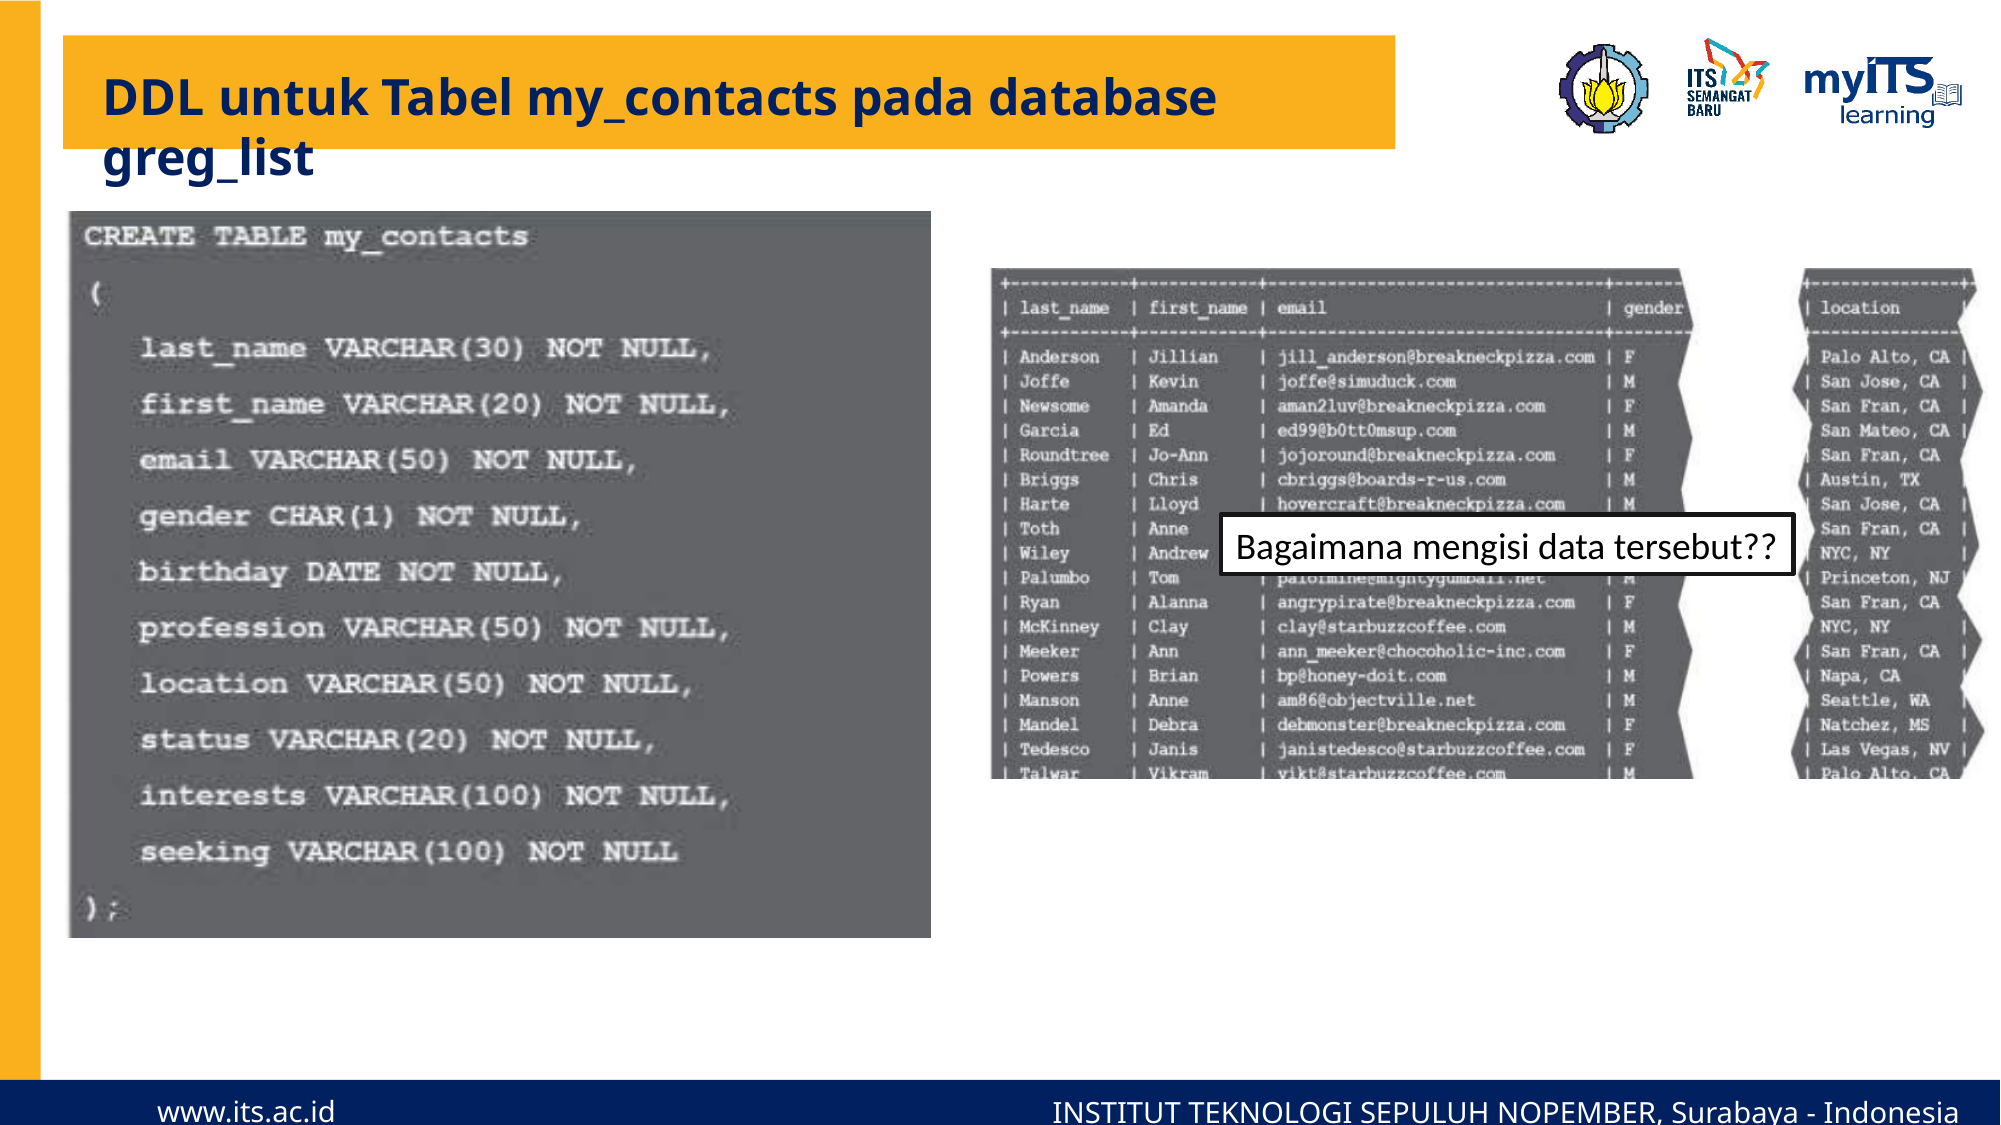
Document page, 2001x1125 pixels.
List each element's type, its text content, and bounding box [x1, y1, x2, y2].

text_box [62, 34, 1396, 150]
text_box DDL untuk Tabel my_contacts pada database greg_list [88, 58, 1396, 194]
text_box [0, 0, 42, 1079]
picture [985, 268, 1988, 779]
text_box INSTITUT TEKNOLOGI SEPULUH NOPEMBER, Surabaya - Indonesia [886, 1086, 1976, 1125]
picture [1677, 25, 1988, 146]
picture [1558, 43, 1649, 134]
text_box www.its.ac.id [142, 1085, 785, 1125]
text_box [0, 1079, 2000, 1125]
picture [63, 211, 931, 938]
